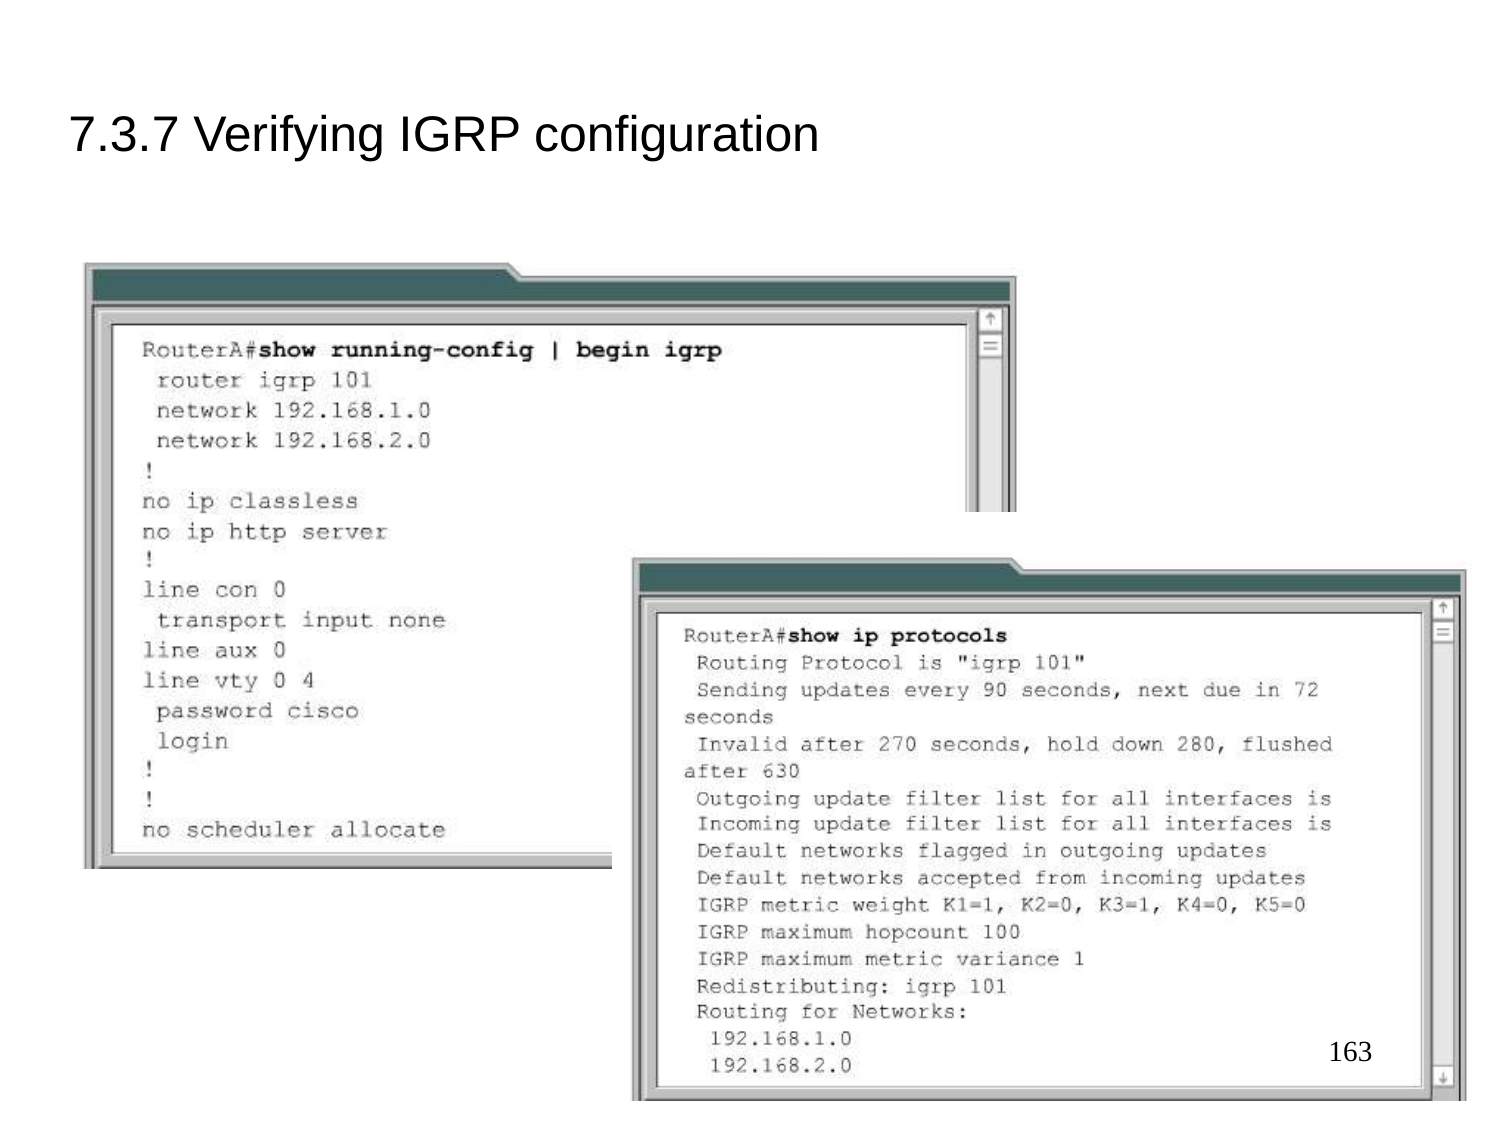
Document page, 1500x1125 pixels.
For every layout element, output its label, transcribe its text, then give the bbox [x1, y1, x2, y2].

picture [62, 262, 1475, 1101]
text_box 7.3.7 Verifying IGRP configuration [53, 94, 850, 170]
